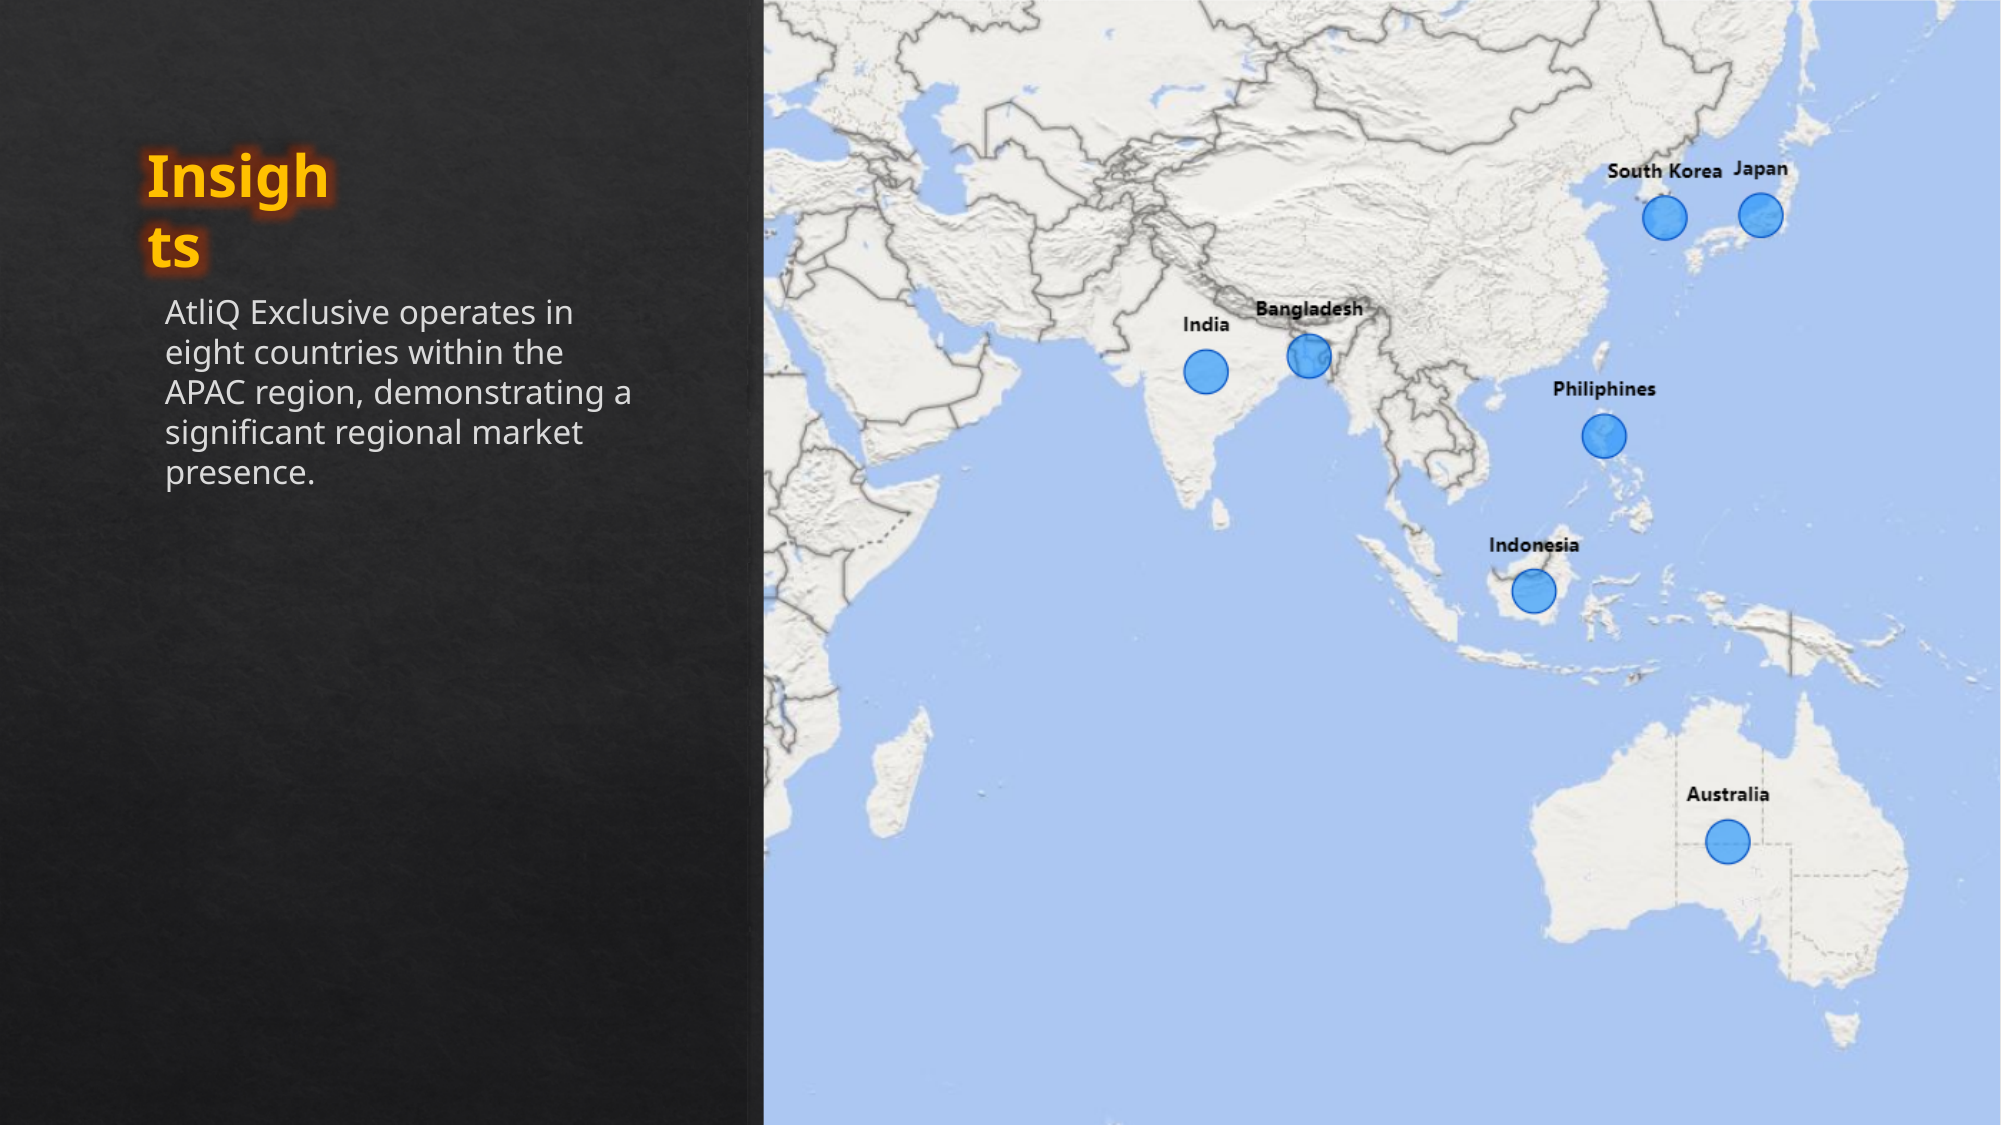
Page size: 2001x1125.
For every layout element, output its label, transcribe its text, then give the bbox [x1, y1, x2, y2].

text_box Insights [132, 132, 367, 287]
text_box AtliQ Exclusive operates in eight countries within the APAC region, demonstrating a significant regional market presence. [149, 284, 655, 950]
picture [746, 0, 2000, 1125]
